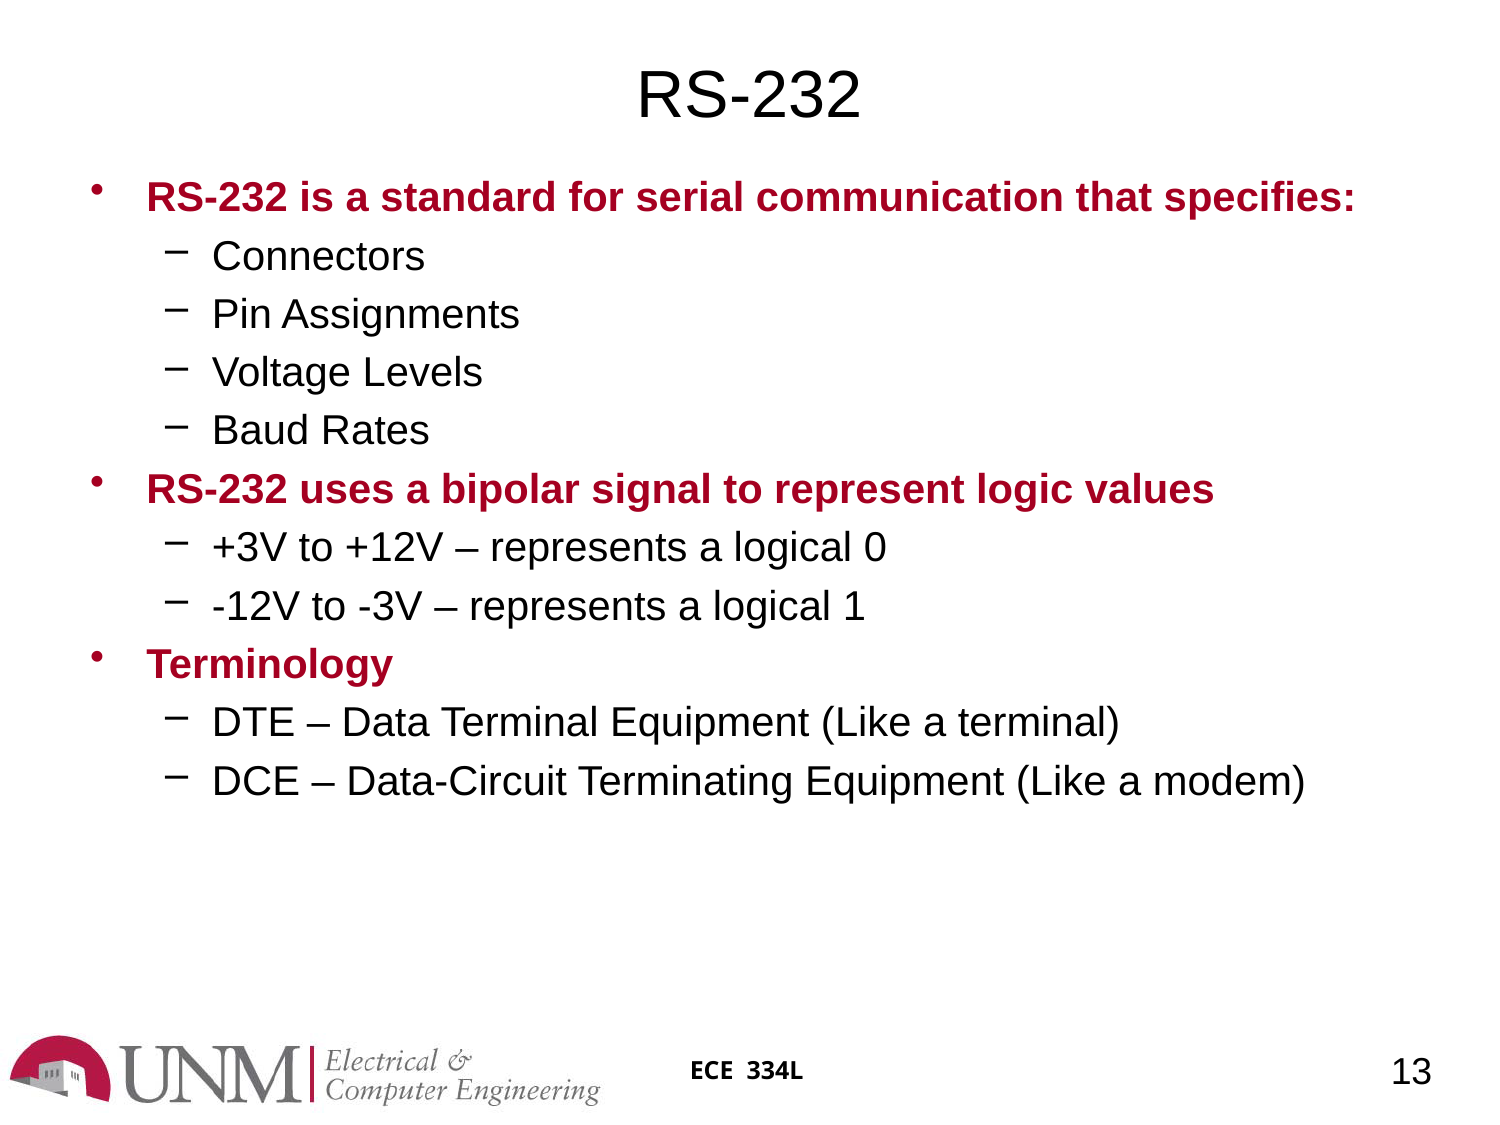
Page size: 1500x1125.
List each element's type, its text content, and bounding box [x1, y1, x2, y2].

list RS-232 is a standard for serial communication that specifies: Connectors Pin Assignments Voltage Levels Baud Rates RS-232 uses a bipolar signal to represent logic values +3V to +12V – represents a logical 0 -12V to -3V – represents a logical 1 Terminology DTE – Data Terminal Equipment (Like a terminal) DCE – Data-Circuit Terminating Equipment (Like a modem) [74, 162, 1426, 906]
title RS-232 [74, 44, 1426, 138]
